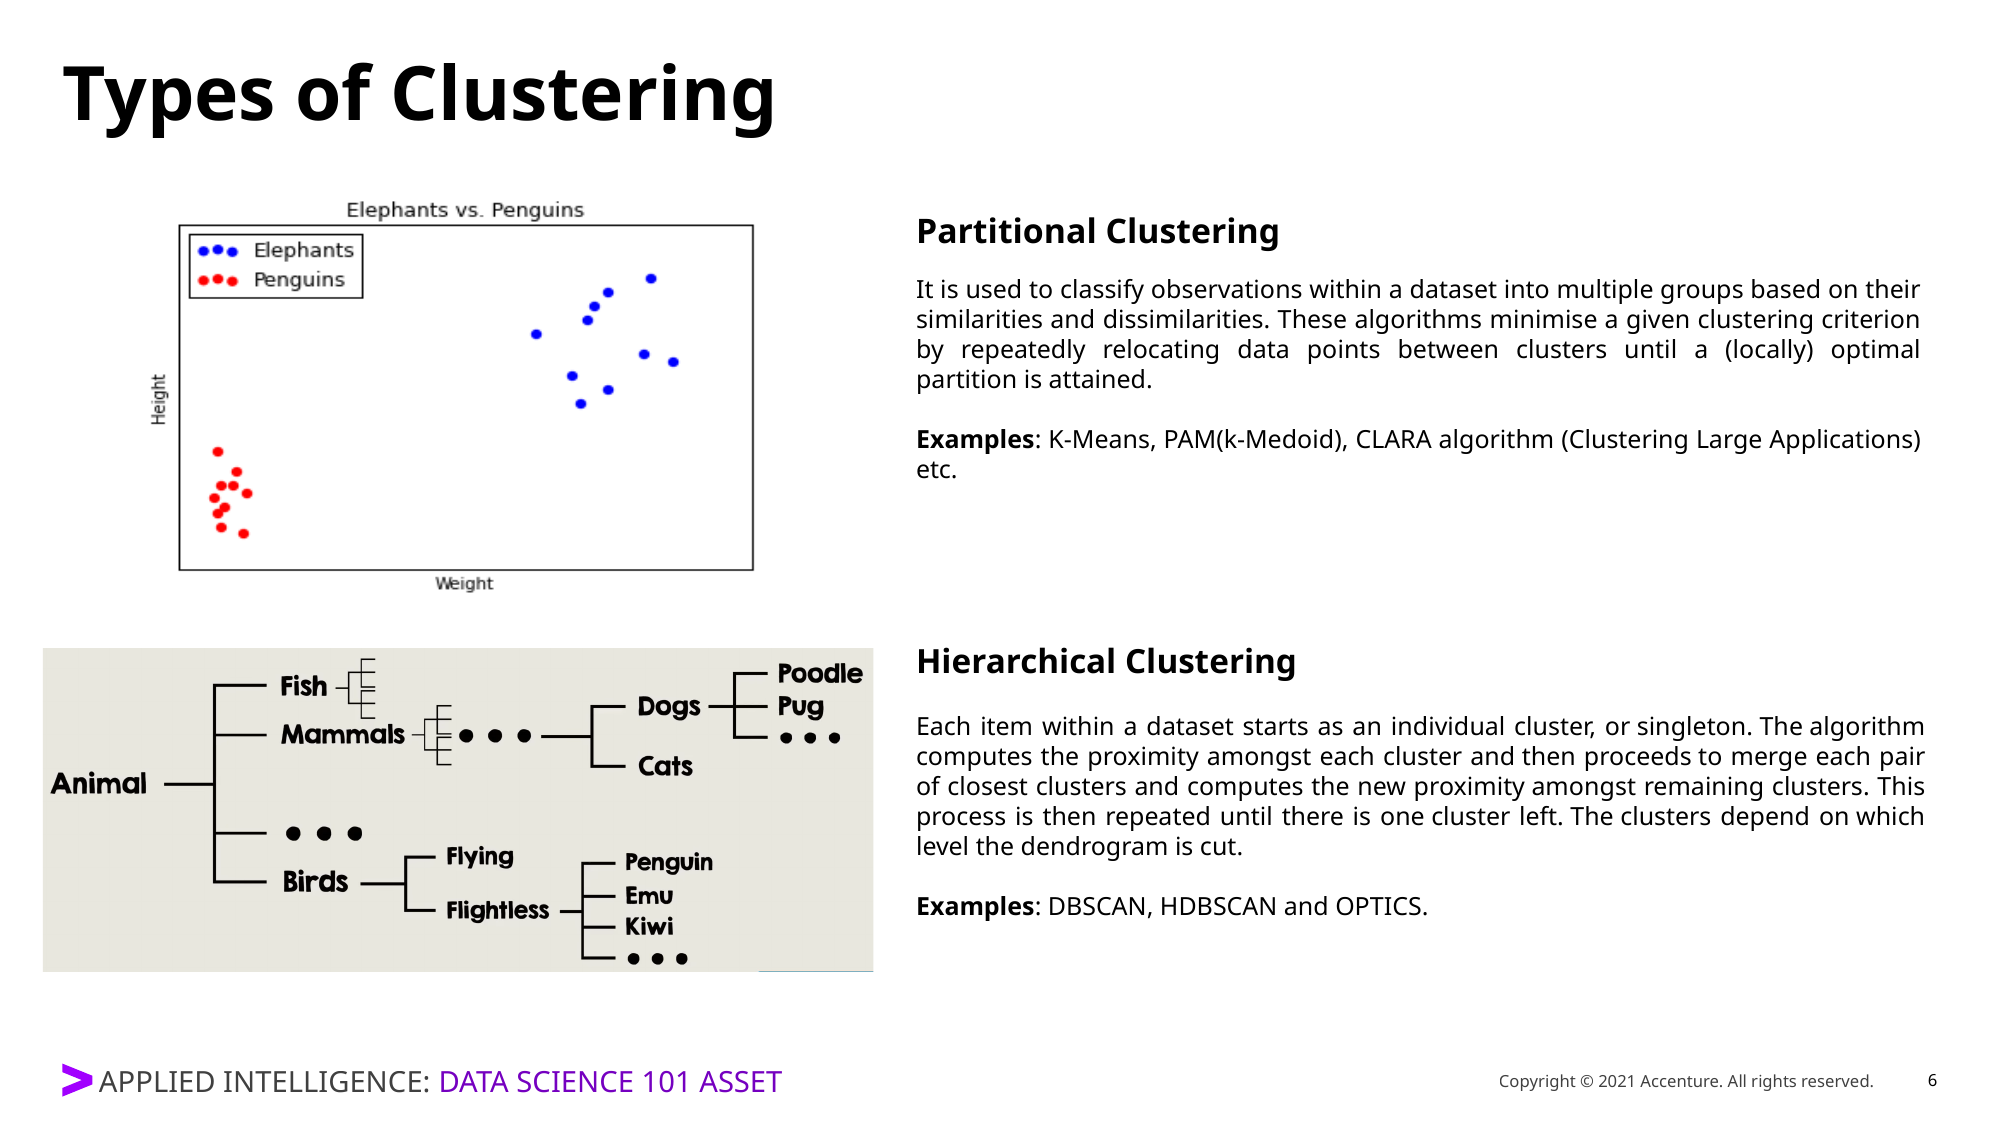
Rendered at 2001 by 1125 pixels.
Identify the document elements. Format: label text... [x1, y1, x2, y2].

footer Copyright © 2021 Accenture. All rights reserved. [1200, 1064, 1875, 1097]
text_box It is used to classify observations within a dataset into multiple groups based on their similarities and dissimilarities. These algorithms minimise a given clustering criterion by repeatedly relocating data points between clusters until a (locally) optimal partition is attained. Examples: K-Means, PAM(k-Medoid), CLARA algorithm (Clustering Large Applications) etc. [901, 266, 1938, 563]
title Types of Clustering [62, 62, 1938, 225]
slide_number 6 [1883, 1064, 1938, 1098]
picture [143, 197, 773, 602]
text_box Each item within a dataset starts as an individual cluster, or singleton. The algorithm computes the proximity amongst each cluster and then proceeds to merge each pair of closest clusters and computes the new proximity amongst remaining clusters. This process is then repeated until there is one cluster left. The clusters depend on which level the dendrogram is cut. Examples: DBSCAN, HDBSCAN and OPTICS. [901, 703, 1943, 1000]
picture [42, 648, 874, 972]
text_box Partitional Clustering [901, 197, 1297, 264]
text_box Hierarchical Clustering [901, 627, 1347, 694]
